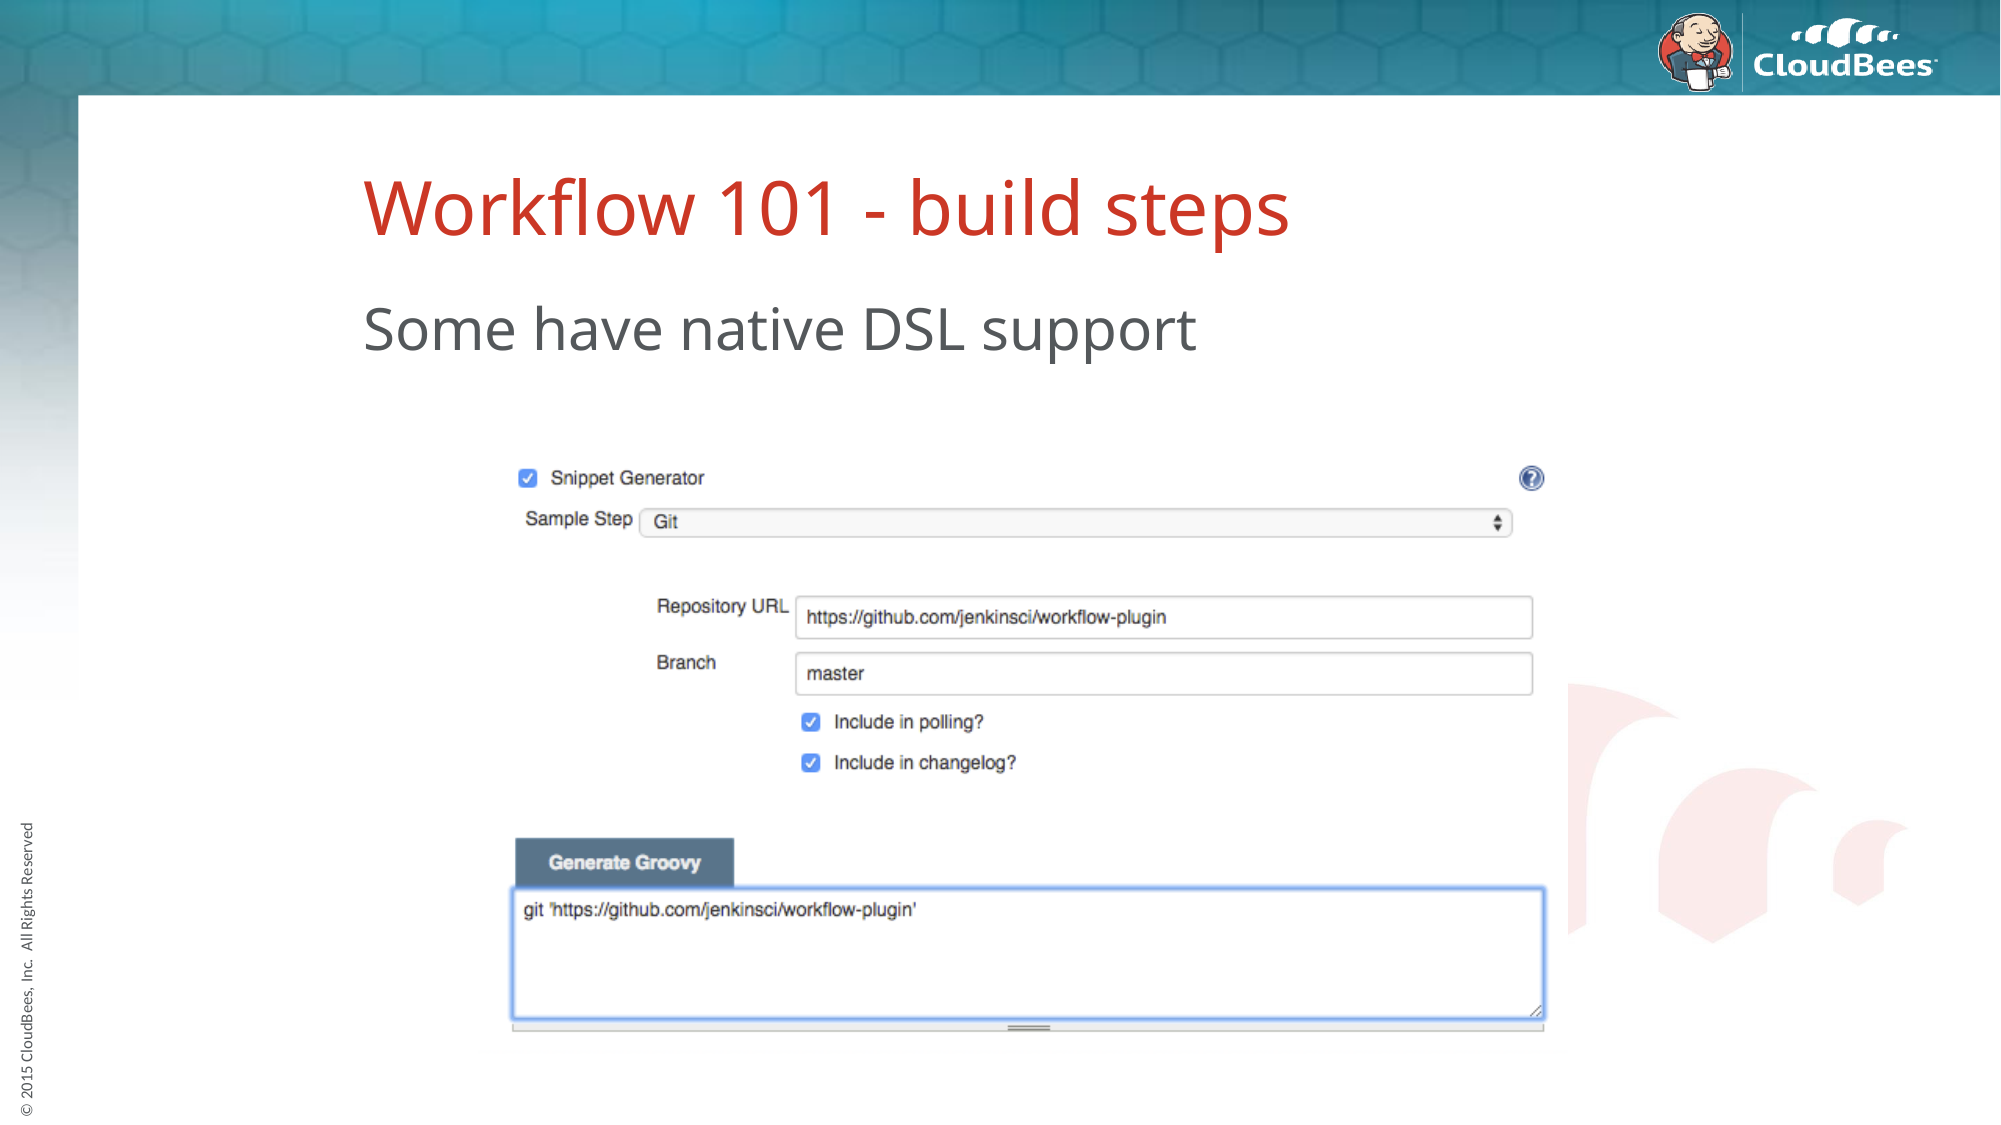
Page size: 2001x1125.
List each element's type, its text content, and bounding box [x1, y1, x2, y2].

list Some have native DSL support [347, 277, 1699, 1021]
title Workflow 101 - build steps [347, 136, 1699, 275]
picture [0, 0, 2001, 1125]
picture [478, 451, 1939, 1054]
